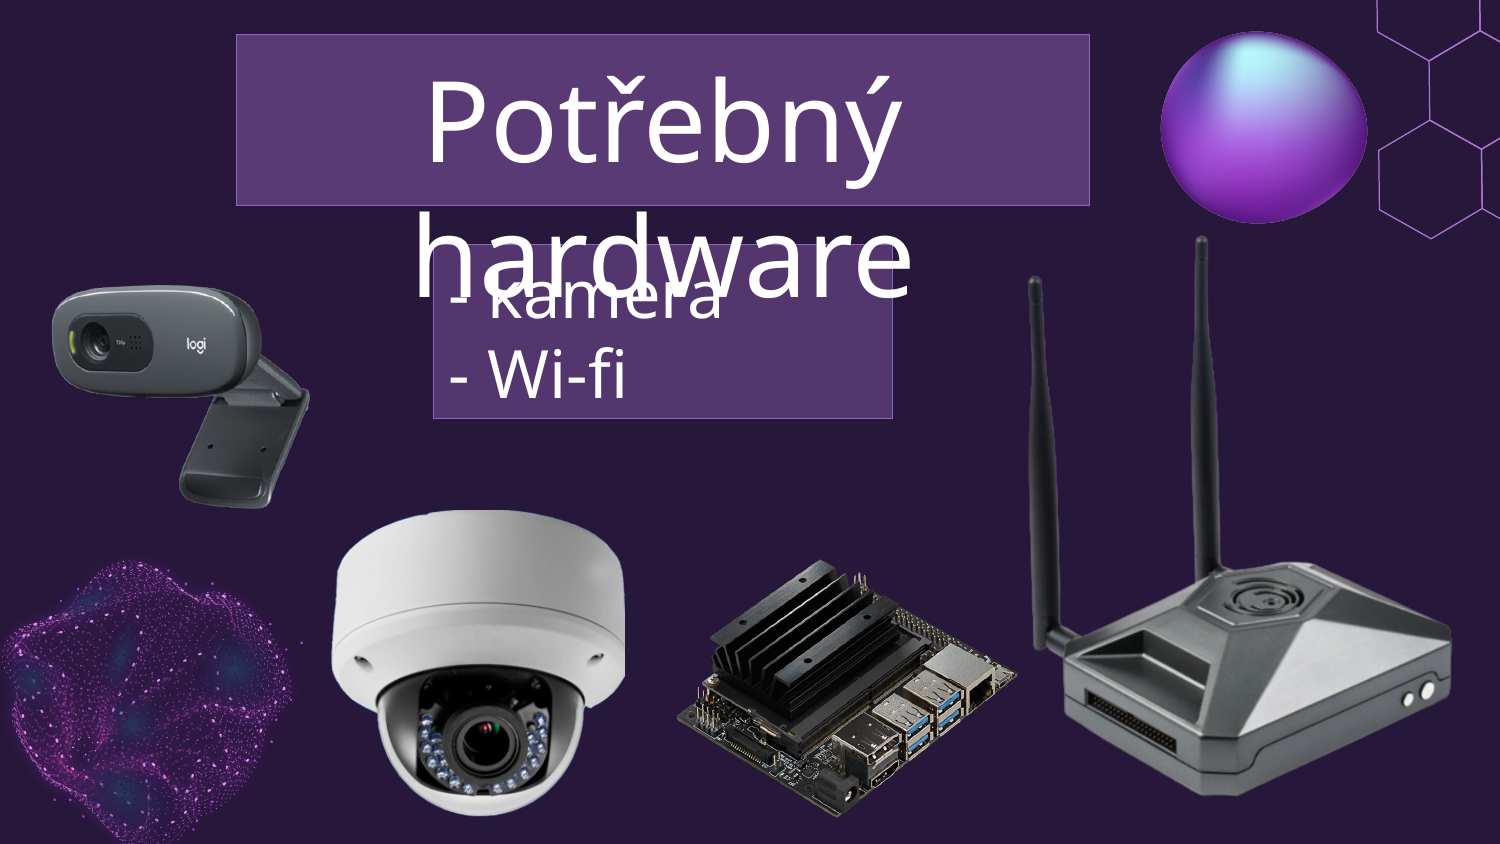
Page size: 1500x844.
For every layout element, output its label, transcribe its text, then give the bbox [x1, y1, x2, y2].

picture [675, 1, 1500, 835]
picture [0, 257, 626, 844]
title Potřebný hardware [236, 34, 1090, 206]
text_box - kamera - Wi-fi [433, 244, 893, 419]
